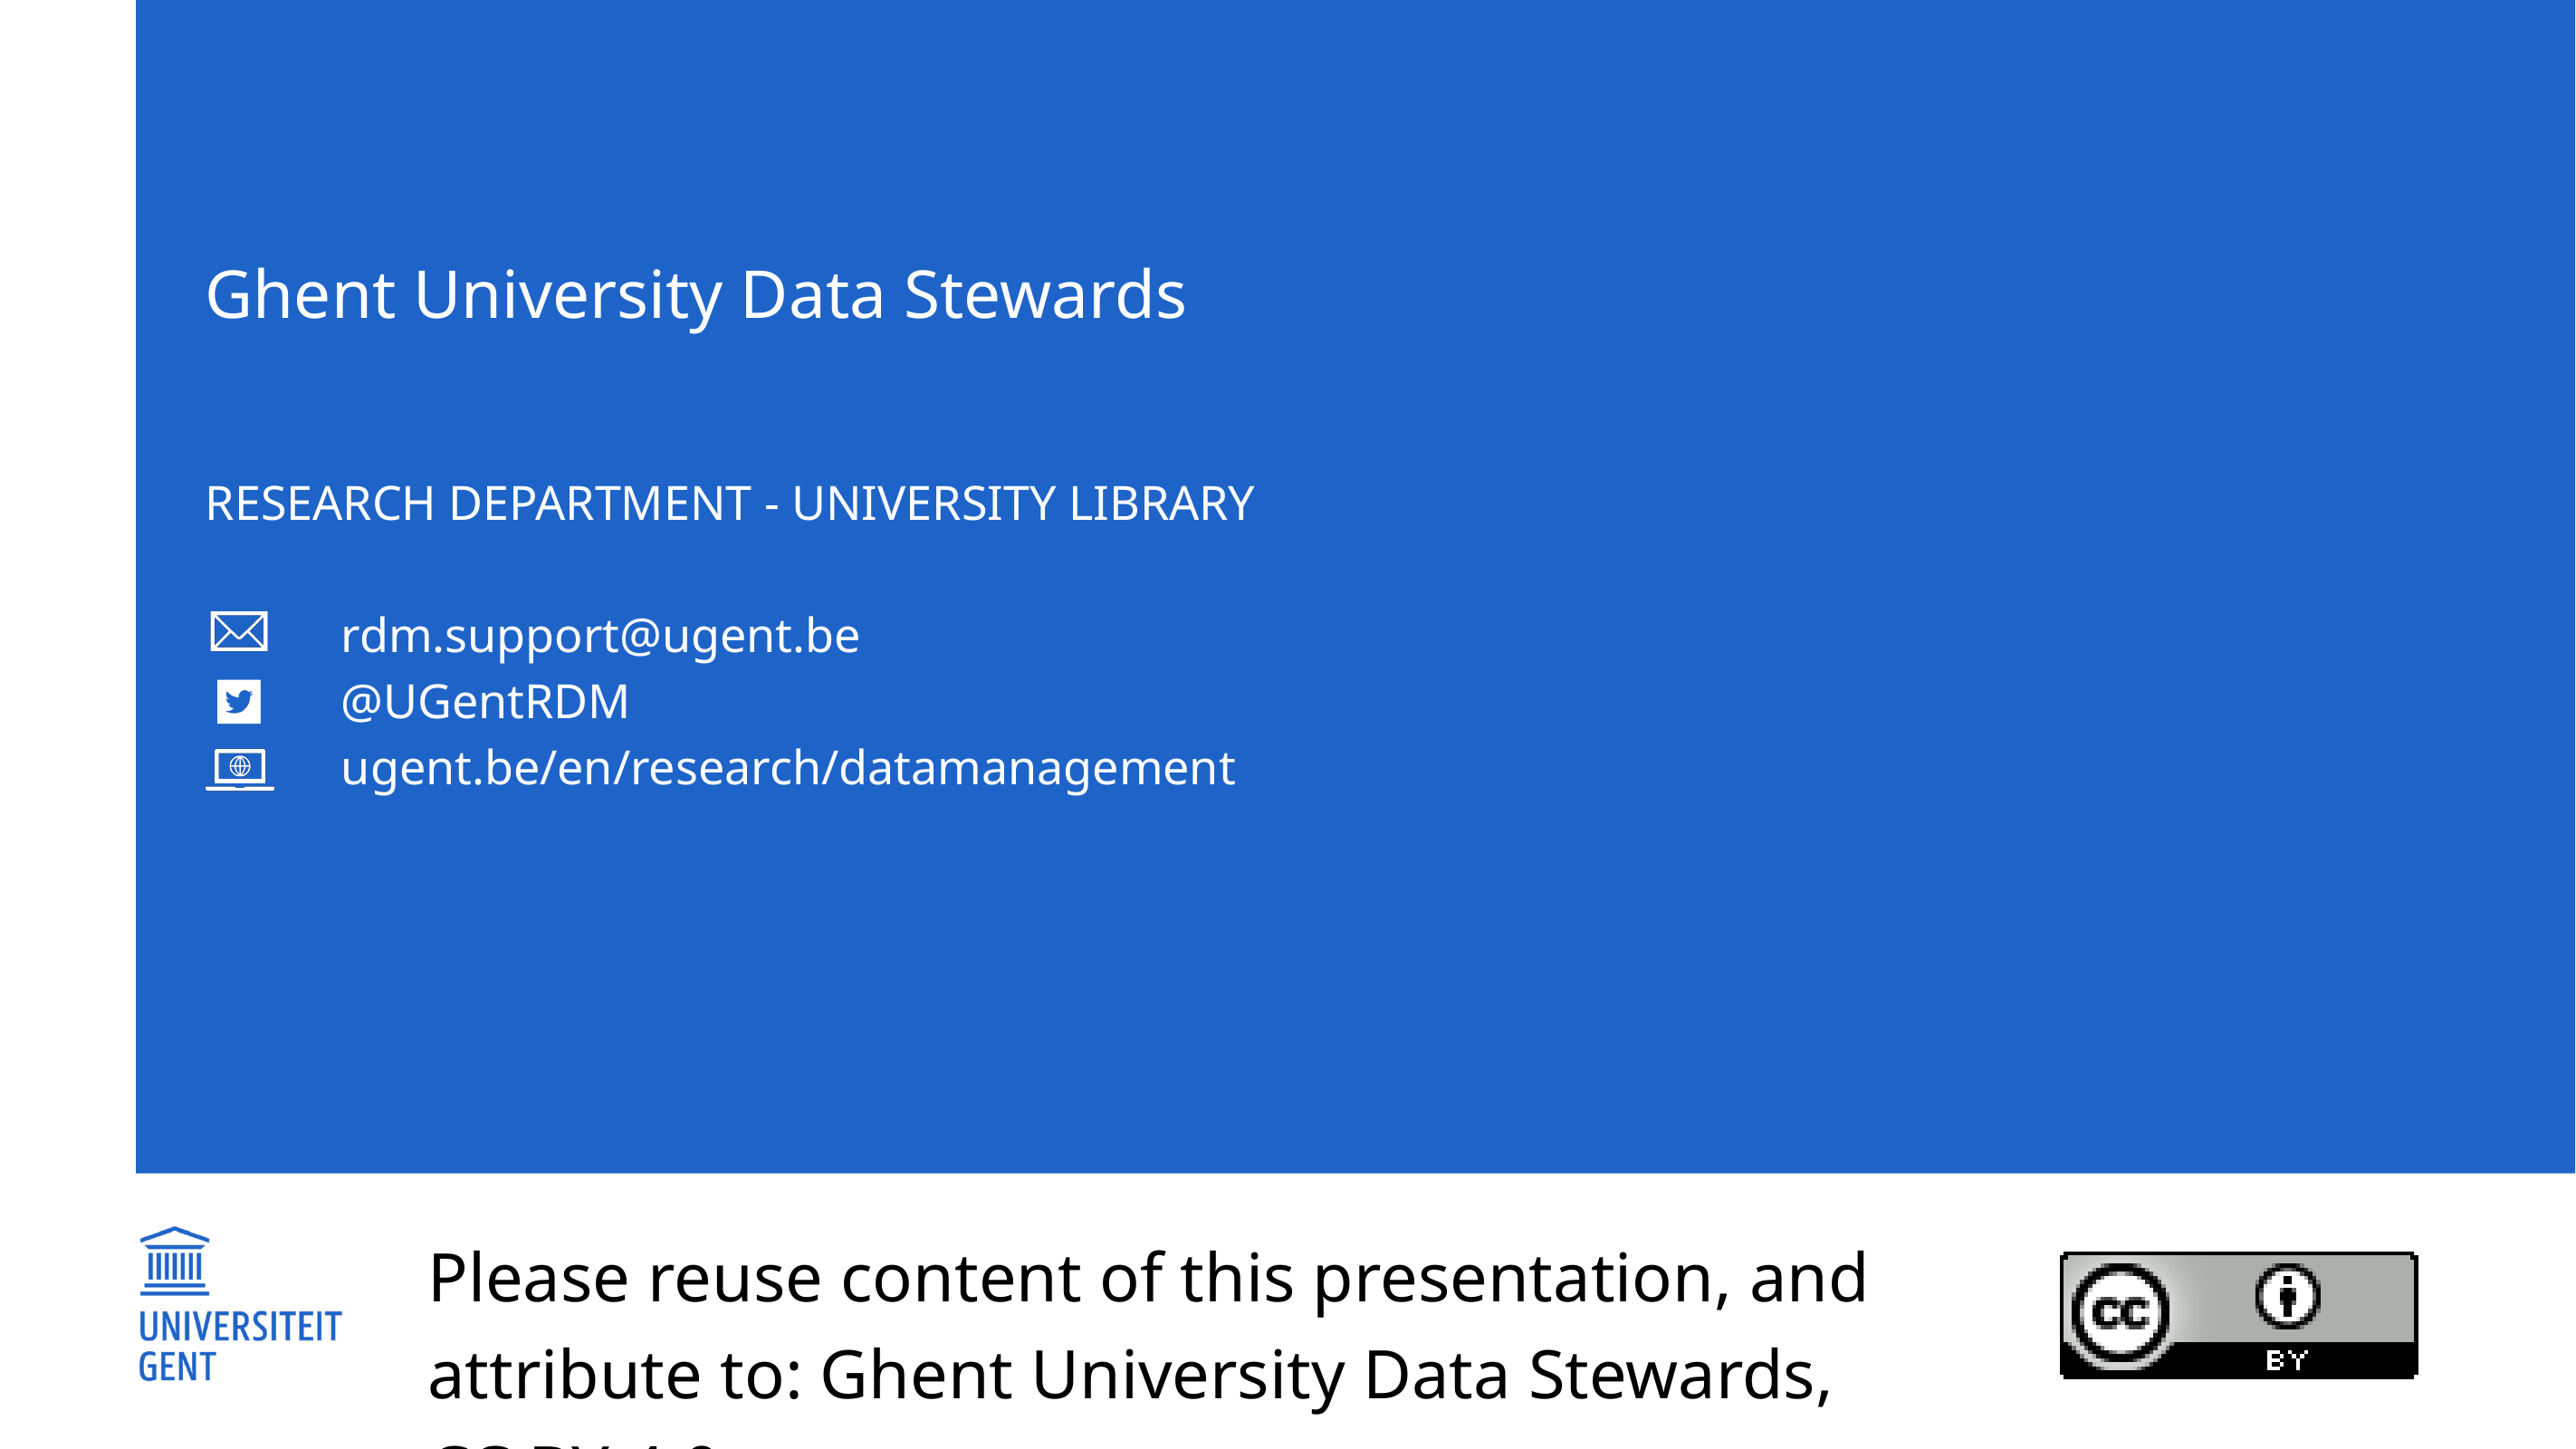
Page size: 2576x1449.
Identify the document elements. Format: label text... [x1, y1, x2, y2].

picture [72, 1174, 415, 1449]
picture [2060, 1252, 2418, 1379]
picture [204, 734, 276, 806]
text_box Please reuse content of this presentation, and attribute to: Ghent University Data Stewards, CC BY 4.0 [414, 1212, 1902, 1449]
title Ghent University Data Stewards research Department - University Library rdm.support@ugent.be @UGentRDM ugent.be/en/research/datamanagement [191, 258, 1294, 1117]
picture [216, 669, 261, 725]
picture [205, 597, 273, 666]
